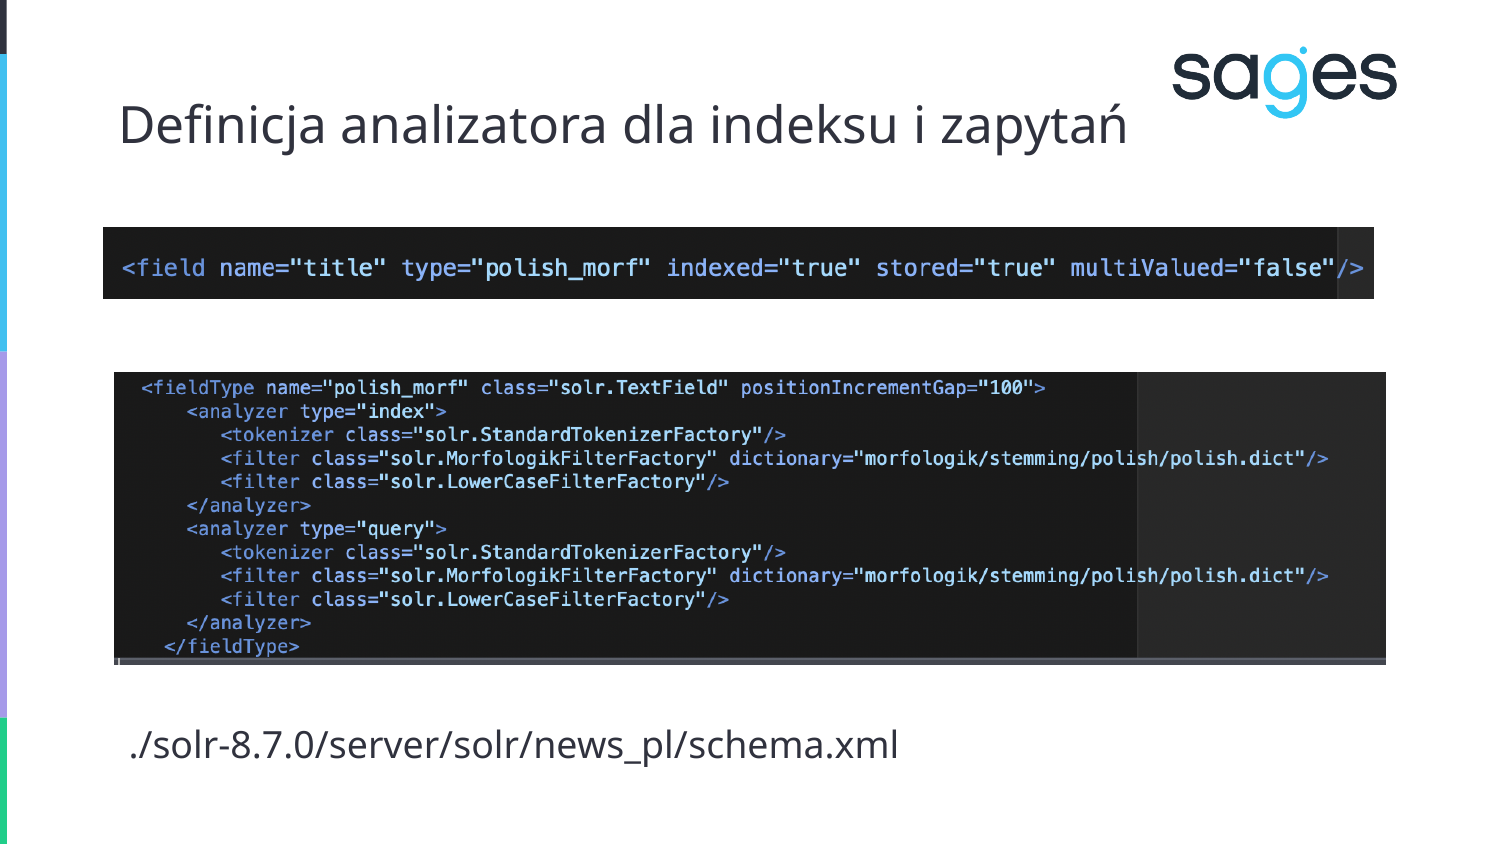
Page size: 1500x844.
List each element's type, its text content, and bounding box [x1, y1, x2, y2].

title Definicja analizatora dla indeksu i zapytań [103, 44, 1397, 208]
picture [103, 227, 1374, 299]
text_box ./solr-8.7.0/server/solr/news_pl/schema.xml [113, 713, 915, 773]
picture [114, 372, 1386, 665]
